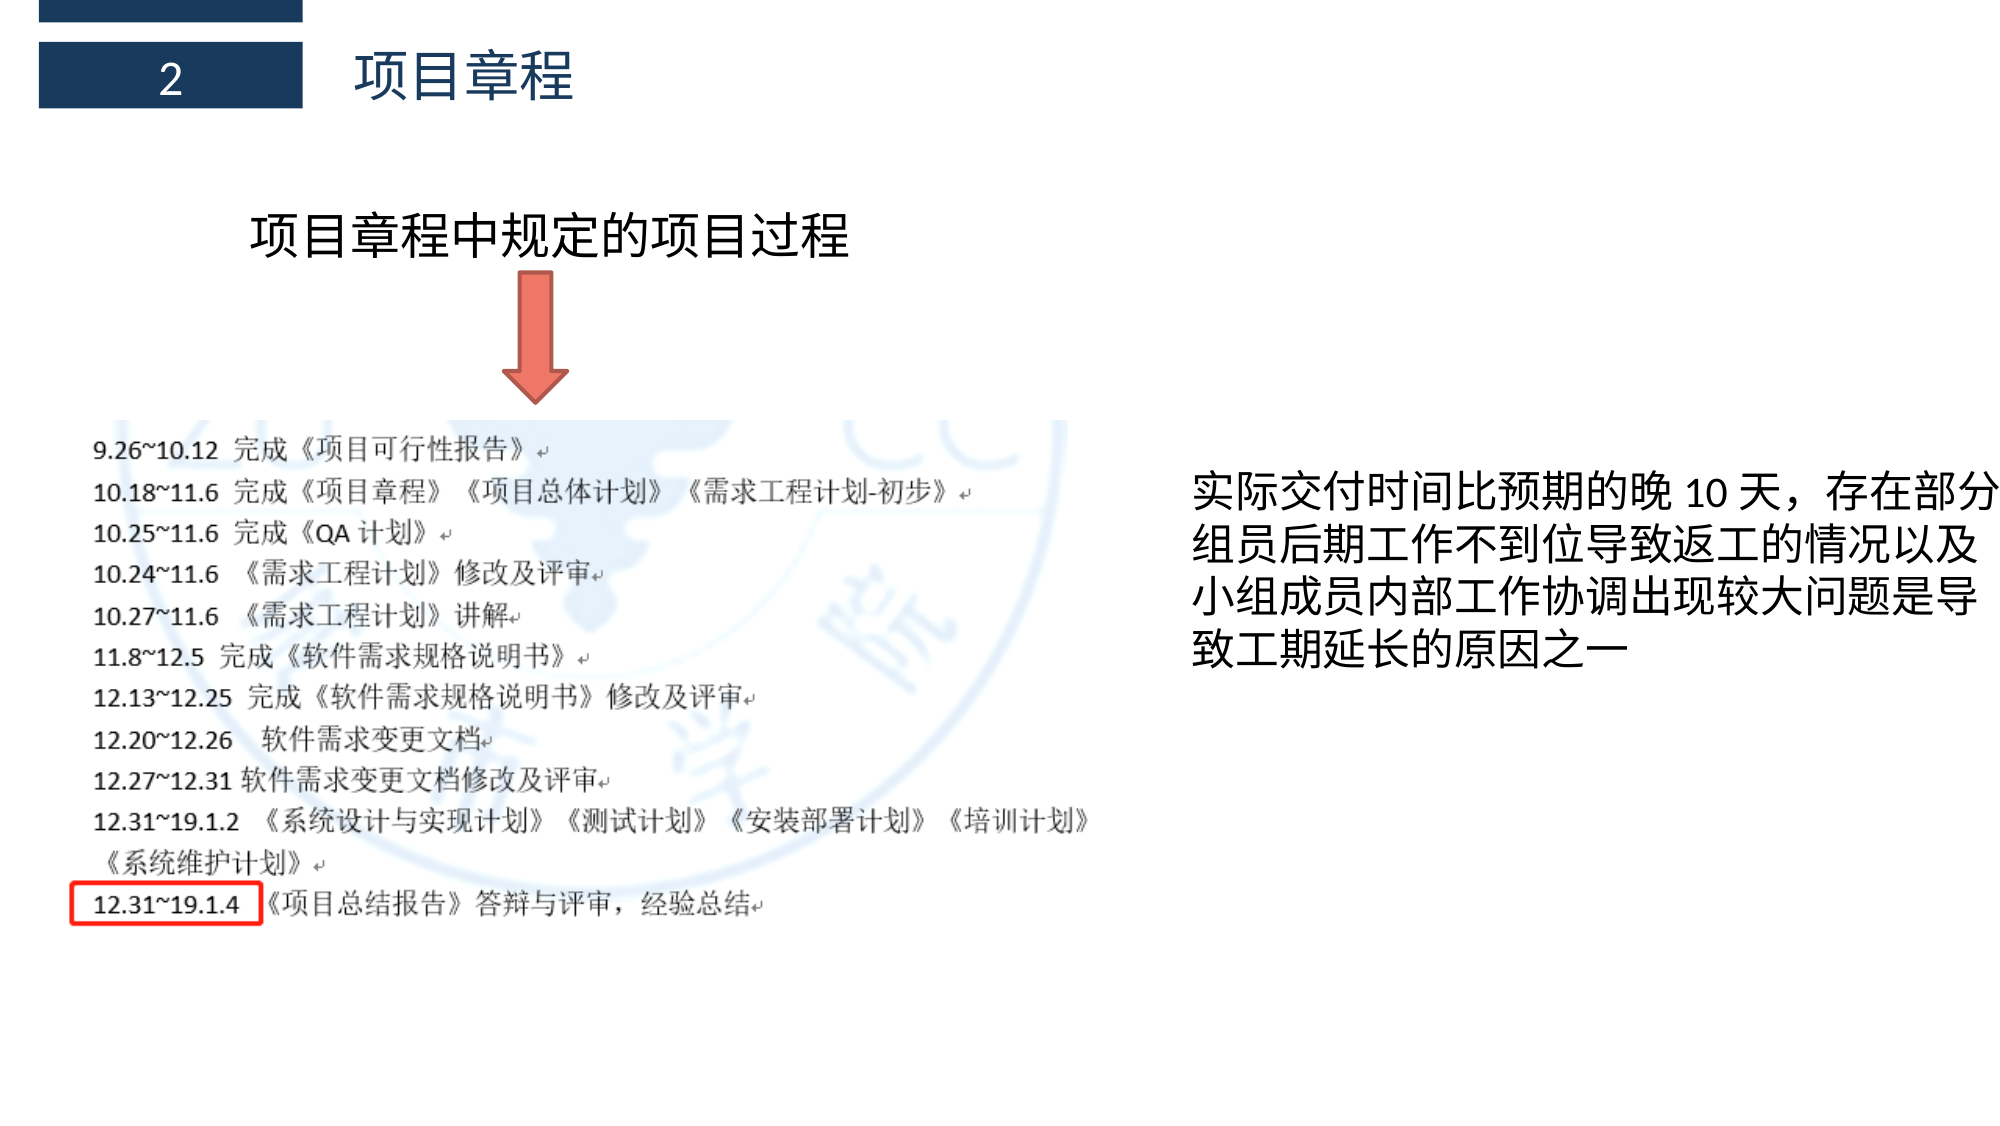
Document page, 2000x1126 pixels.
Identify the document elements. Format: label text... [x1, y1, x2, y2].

text_box [501, 270, 570, 405]
text_box 实际交付时间比预期的晚10天，存在部分组员后期工作不到位导致返工的情况以及小组成员内部工作协调出现较大问题是导致工期延长的原因之一 [1176, 456, 2000, 681]
text_box [37, 0, 305, 24]
text_box 2 [37, 40, 305, 111]
text_box 项目章程 [338, 33, 1332, 116]
text_box 项目章程中规定的项目过程 [235, 196, 865, 272]
picture [54, 420, 1152, 945]
